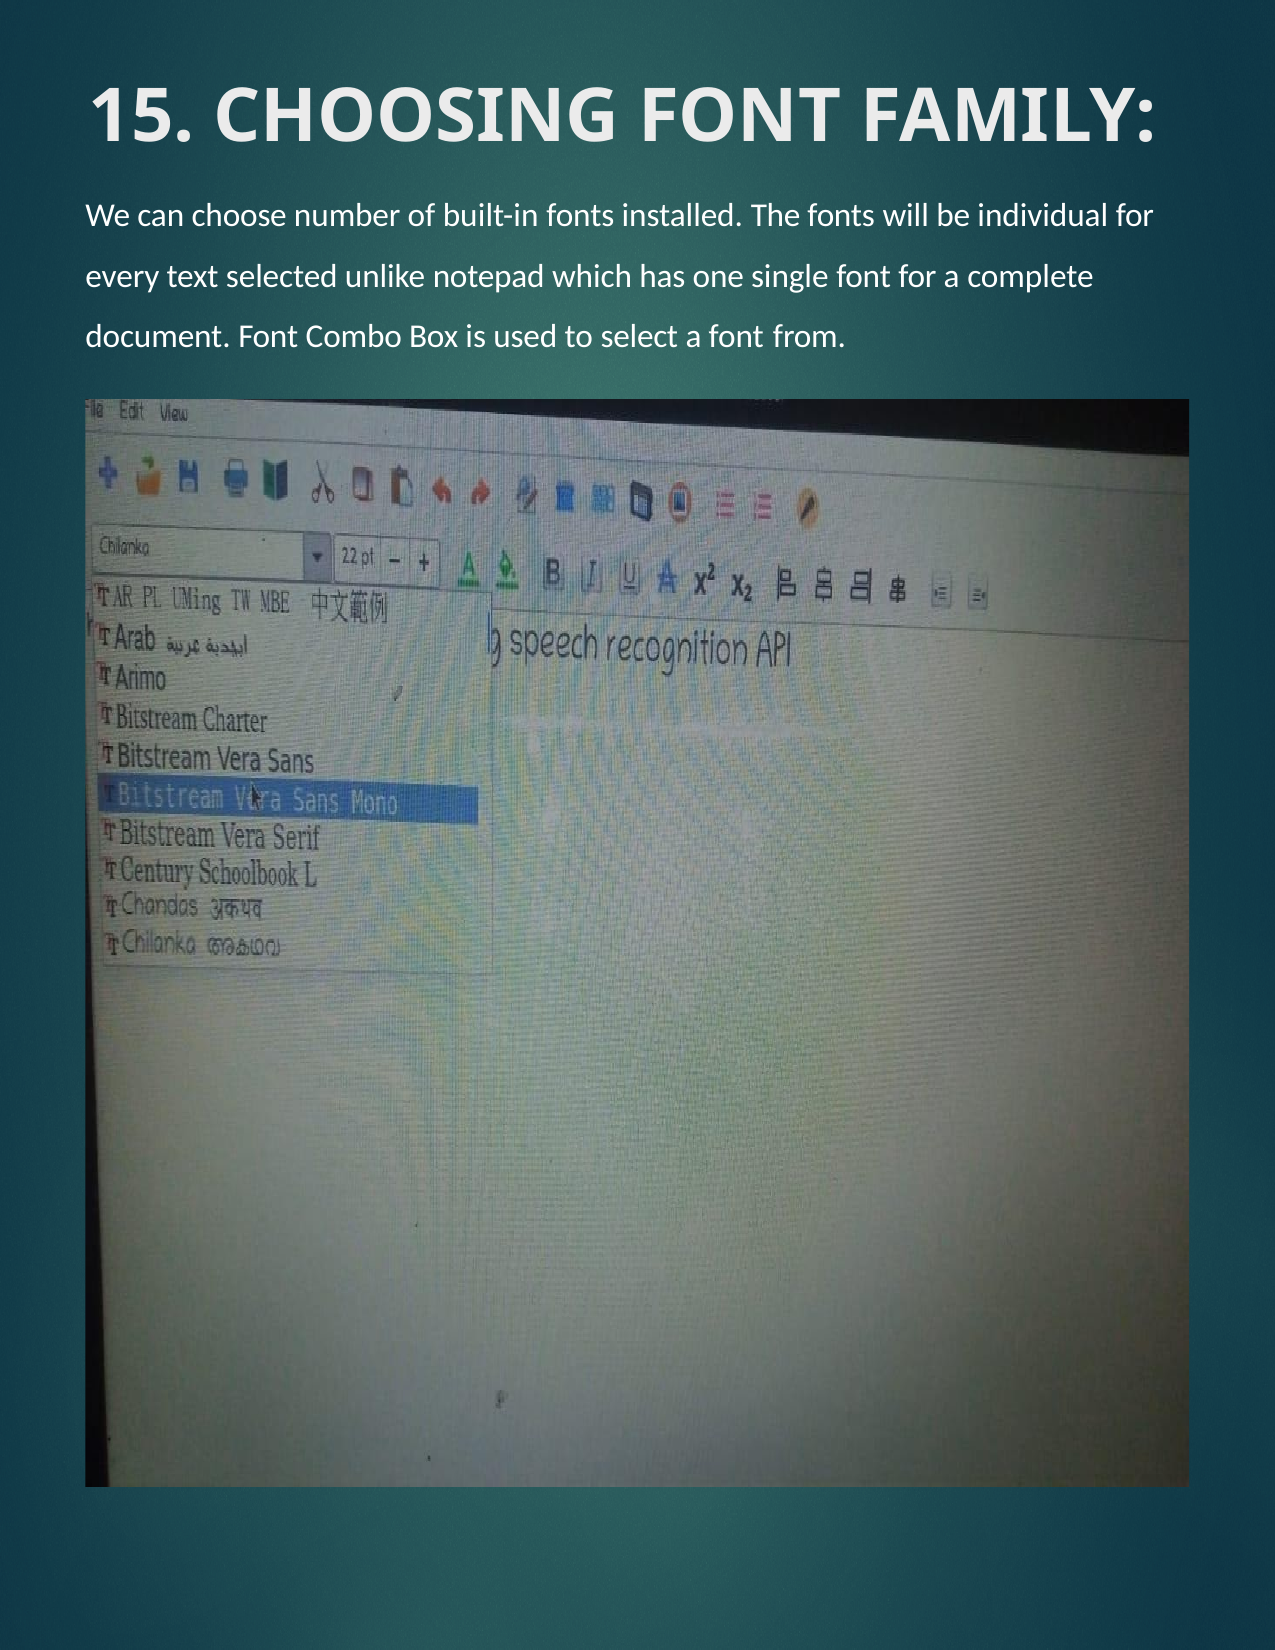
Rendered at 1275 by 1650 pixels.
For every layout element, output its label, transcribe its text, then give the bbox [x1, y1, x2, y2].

title 15. CHOOSING FONT FAMILY: [72, 64, 1172, 343]
text_box We can choose number of built-in fonts installed. The fonts will be individual for every text selected unlike notepad which has one single font for a complete document. Font Combo Box is used to select a font from. [83, 170, 1172, 355]
text_box [85, 399, 1190, 1487]
